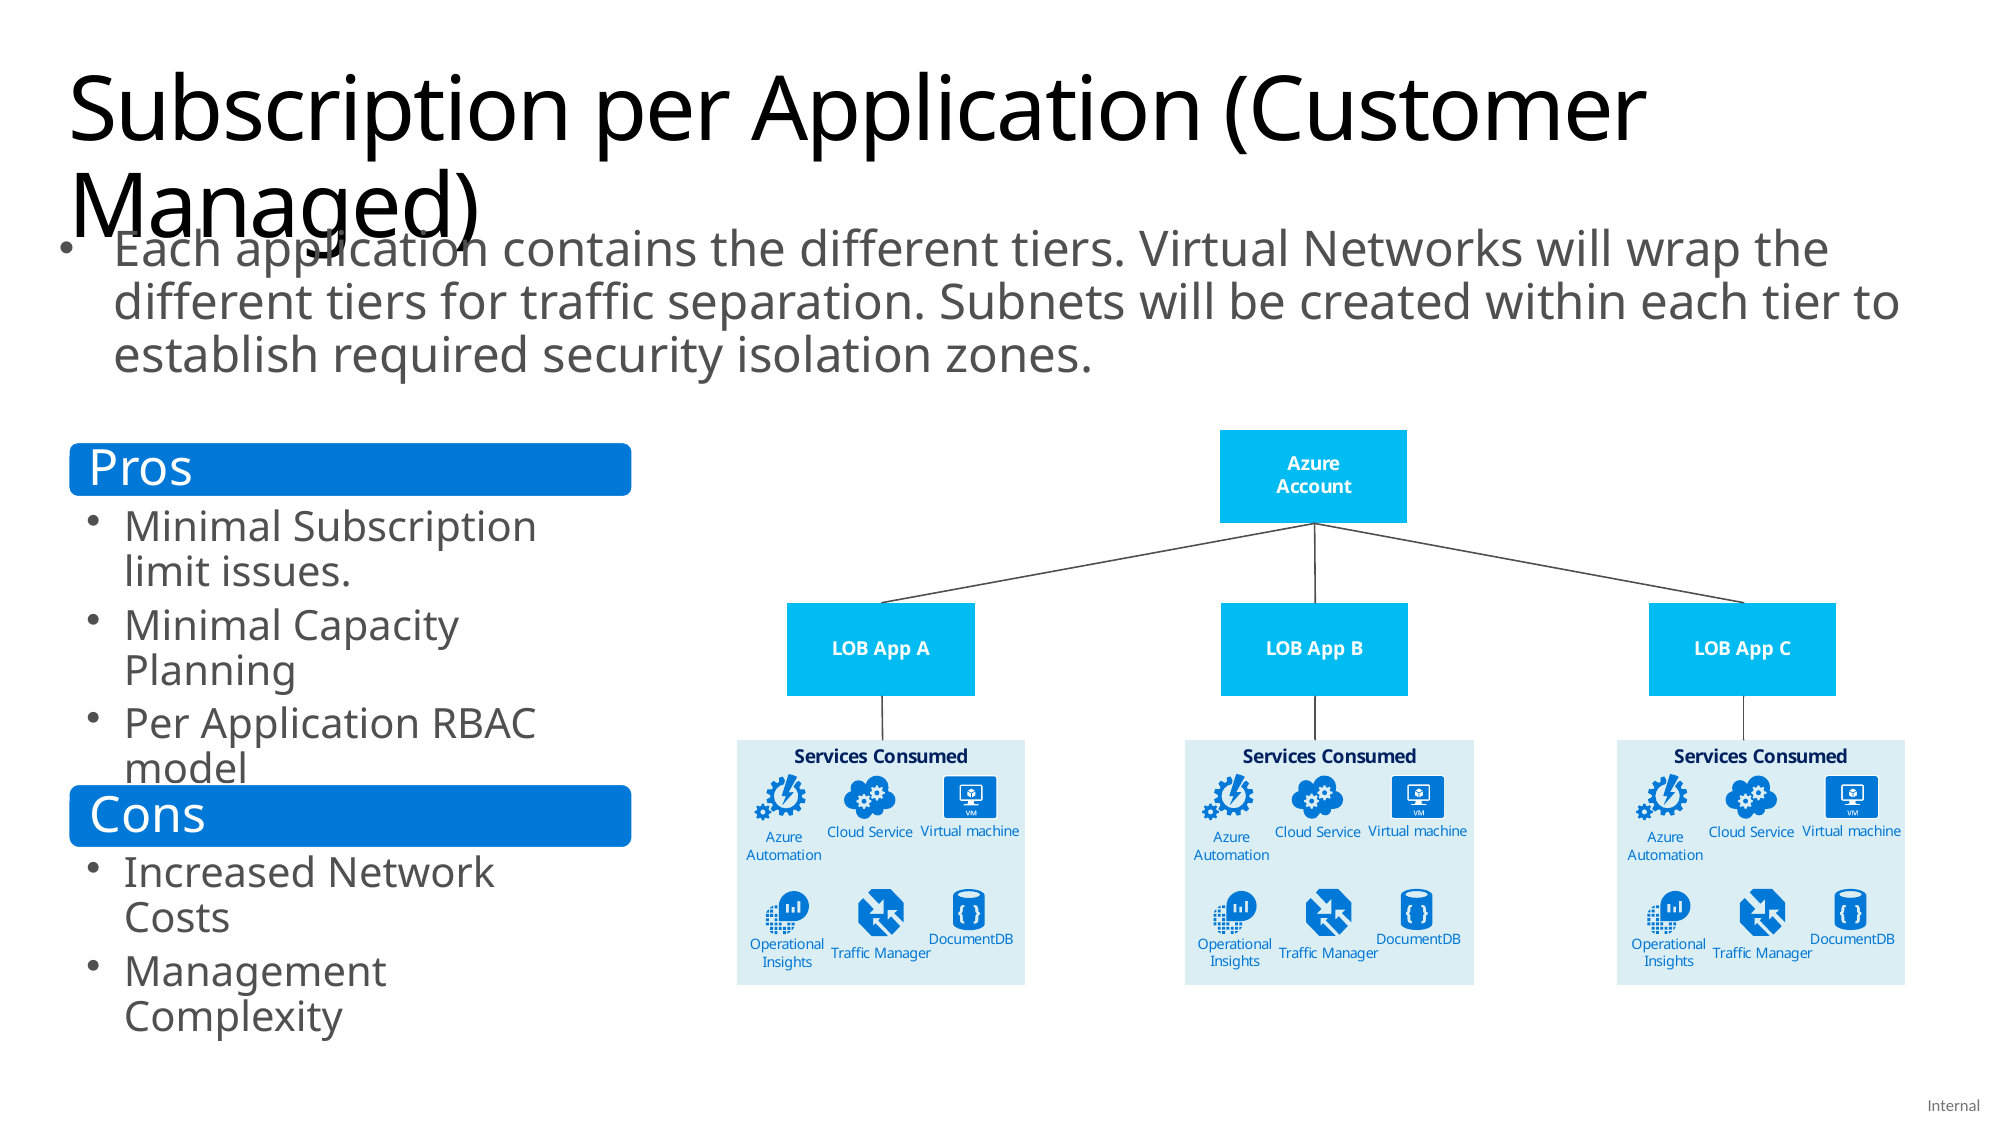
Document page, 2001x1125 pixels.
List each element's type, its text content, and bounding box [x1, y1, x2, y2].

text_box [68, 378, 633, 1102]
title Subscription per Application (Customer Managed) [44, 47, 1957, 176]
text_box Each application contains the different tiers. Virtual Networks will wrap the different tiers for traffic separation. Subnets will be created within each tier to establish required security isolation zones. [44, 216, 1940, 407]
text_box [724, 426, 1911, 997]
